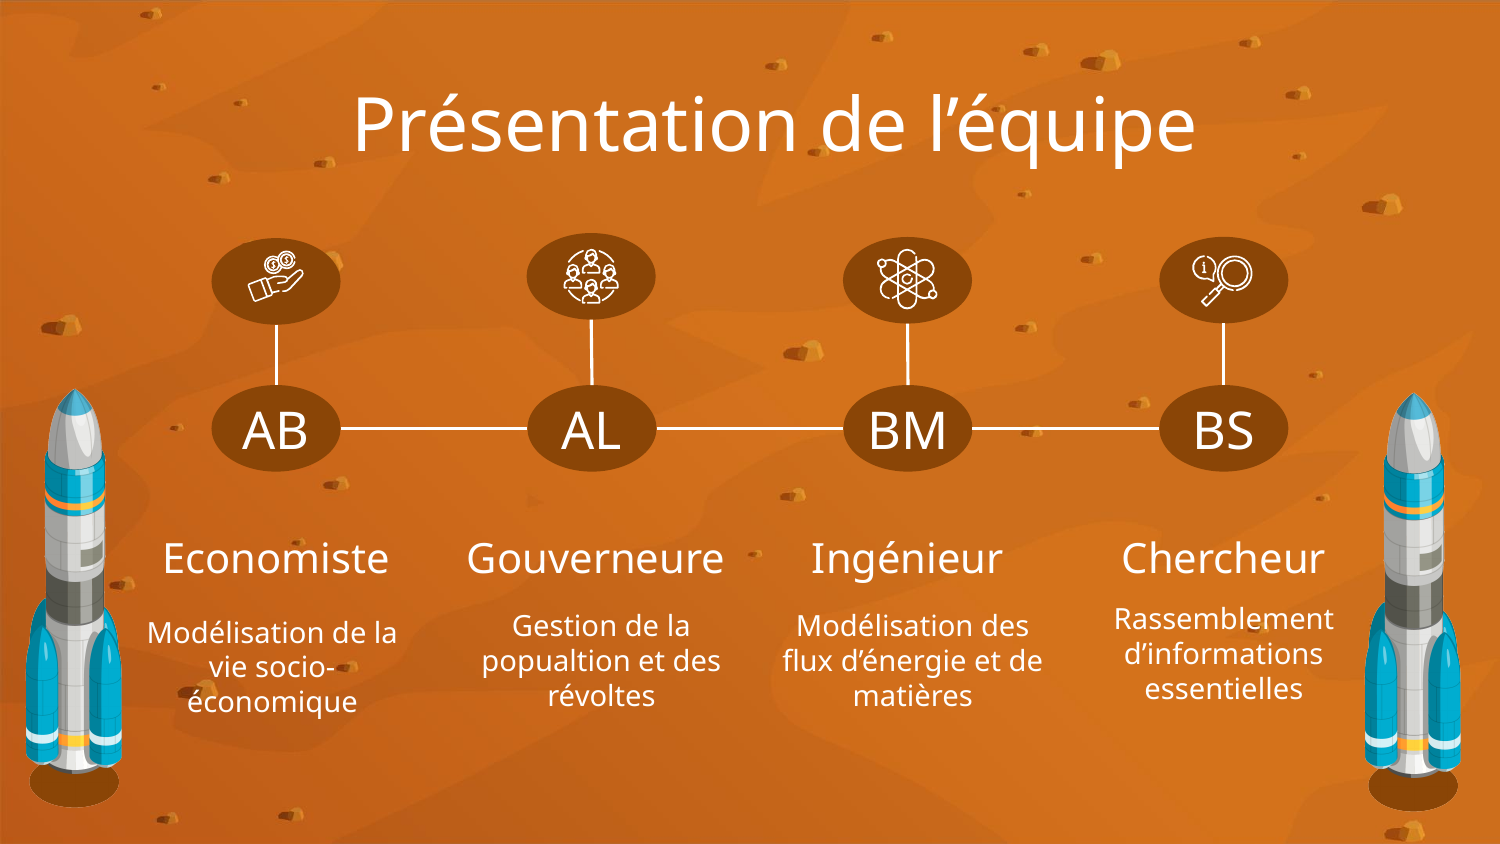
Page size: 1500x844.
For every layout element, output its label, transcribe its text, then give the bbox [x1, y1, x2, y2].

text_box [563, 248, 619, 304]
text_box Ingénieur [749, 510, 1066, 597]
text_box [247, 250, 305, 303]
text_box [1191, 255, 1255, 307]
text_box [211, 238, 341, 325]
text_box BM [843, 385, 973, 472]
text_box [842, 236, 973, 324]
text_box [1159, 236, 1289, 324]
text_box Gestion de la popualtion et des révoltes [443, 592, 760, 712]
text_box Chercheur [1066, 510, 1308, 585]
text_box AL [527, 385, 657, 472]
text_box Modélisation des flux d’énergie et de matières [754, 592, 1071, 693]
text_box Gouverneure [417, 510, 749, 597]
text_box AB [211, 385, 341, 472]
text_box Rassemblement d’informations essentielles [1065, 585, 1308, 717]
text_box BS [1159, 385, 1289, 472]
text_box [526, 233, 656, 320]
picture [0, 0, 1500, 844]
text_box Economiste [180, 510, 417, 597]
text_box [876, 248, 940, 310]
text_box Modélisation de la vie socio-économique [180, 598, 431, 706]
title Présentation de l’équipe [256, 77, 1294, 166]
